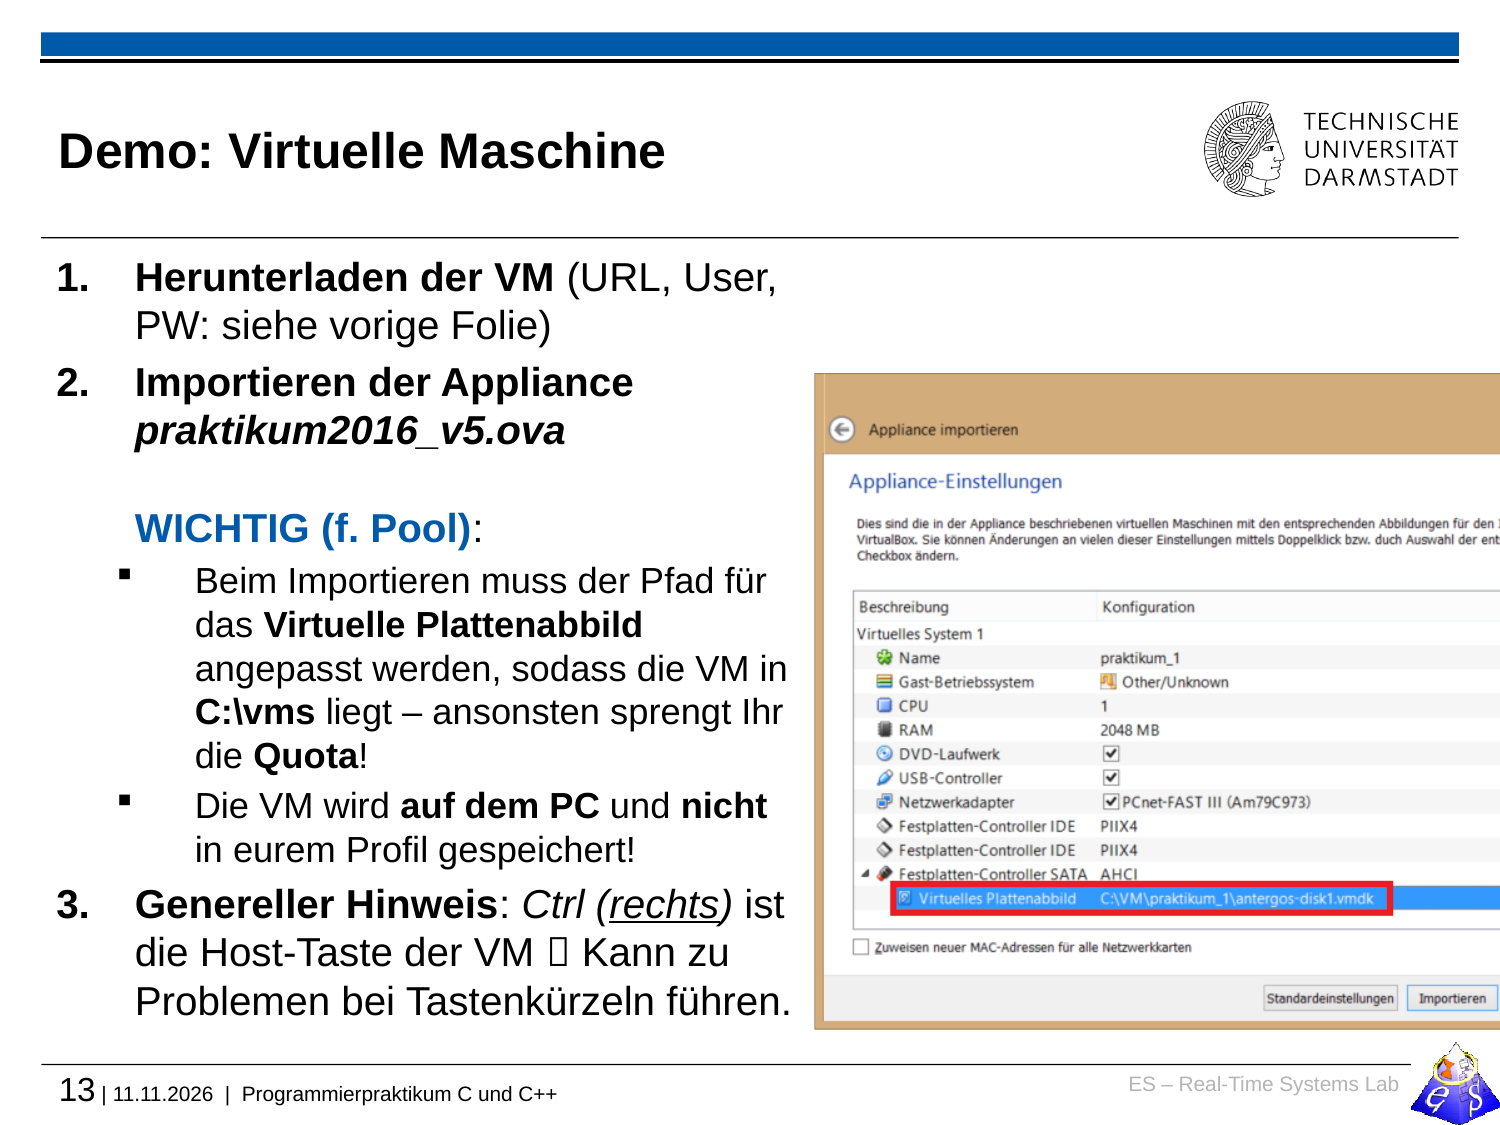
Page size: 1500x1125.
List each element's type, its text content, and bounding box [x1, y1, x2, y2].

picture [1187, 84, 1483, 214]
list Herunterladen der VM (URL, User, PW: siehe vorige Folie) Importieren der Appliance praktikum2016_v5.ova WICHTIG (f. Pool): Beim Importieren muss der Pfad für das Virtuelle Plattenabbild angepasst werden, sodass die VM in C:\vms liegt – ansonsten sprengt Ihr die Quota! Die VM wird auf dem PC und nicht in eurem Profil gespeichert! Genereller Hinweis: Ctrl (rechts) ist die Host-Taste der VM  Kann zu Problemen bei Tastenkürzeln führen. [41, 243, 809, 1059]
title Demo: Virtuelle Maschine [58, 80, 1187, 218]
picture [814, 373, 1500, 1125]
